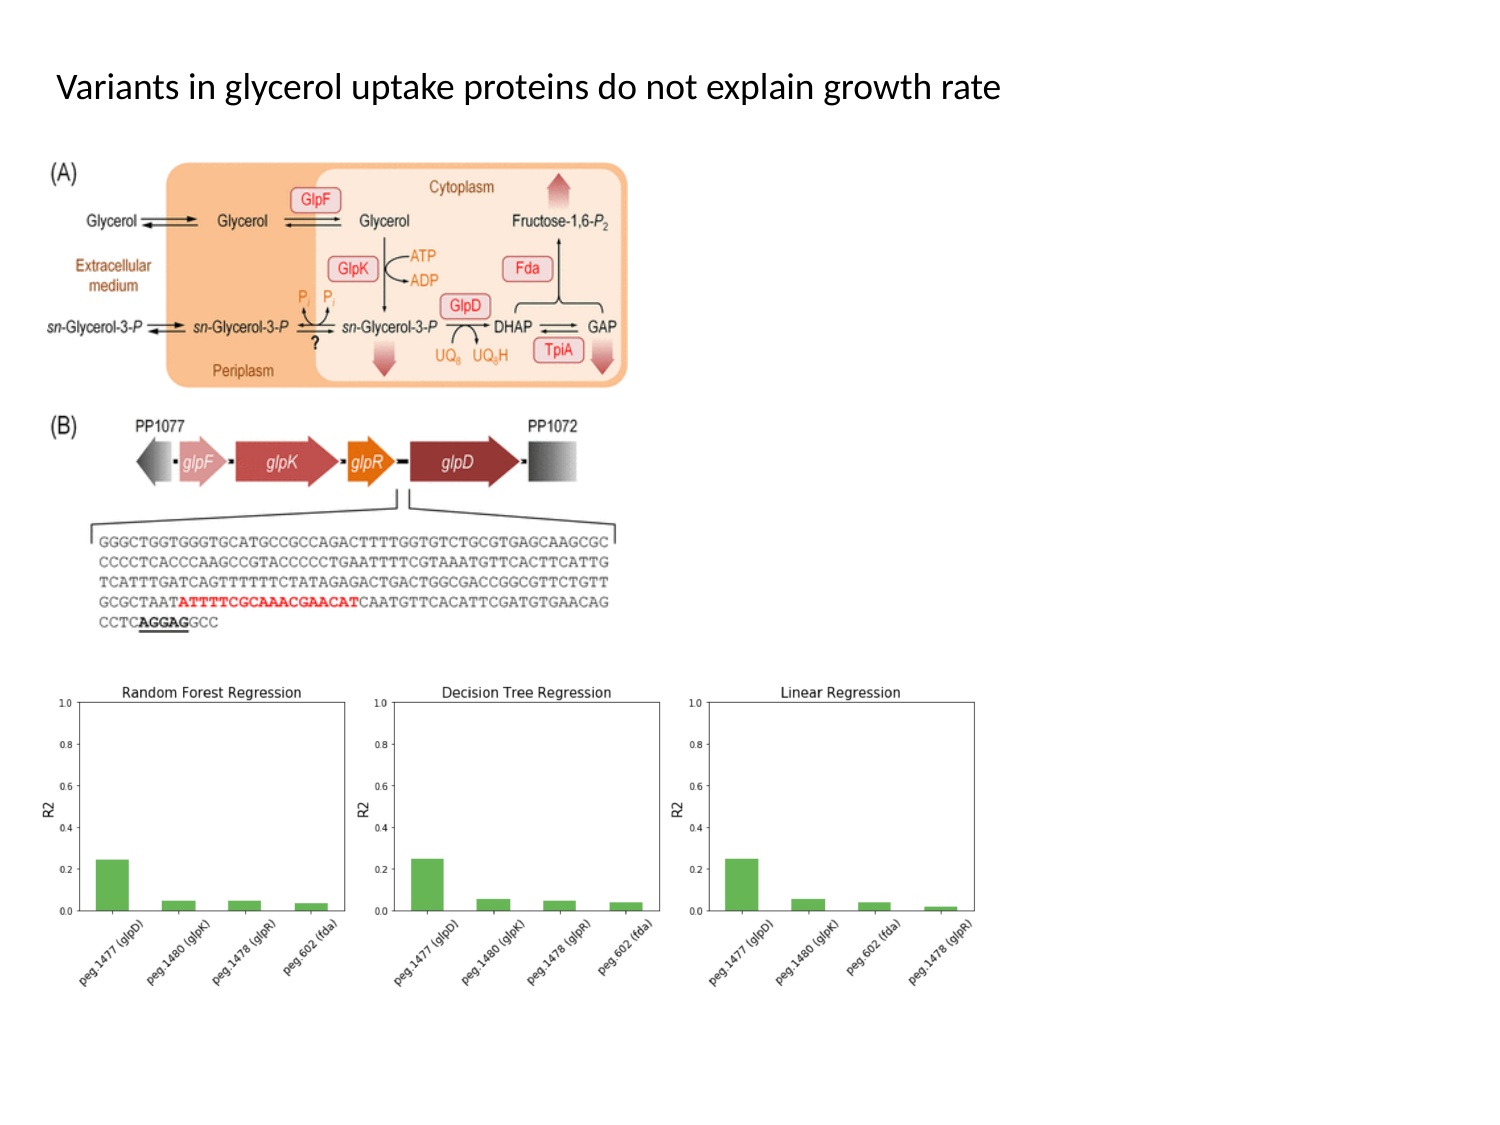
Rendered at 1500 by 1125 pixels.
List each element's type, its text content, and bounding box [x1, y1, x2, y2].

picture [24, 680, 988, 994]
picture [47, 162, 629, 633]
text_box Variants in glycerol uptake proteins do not explain growth rate [41, 54, 1037, 115]
